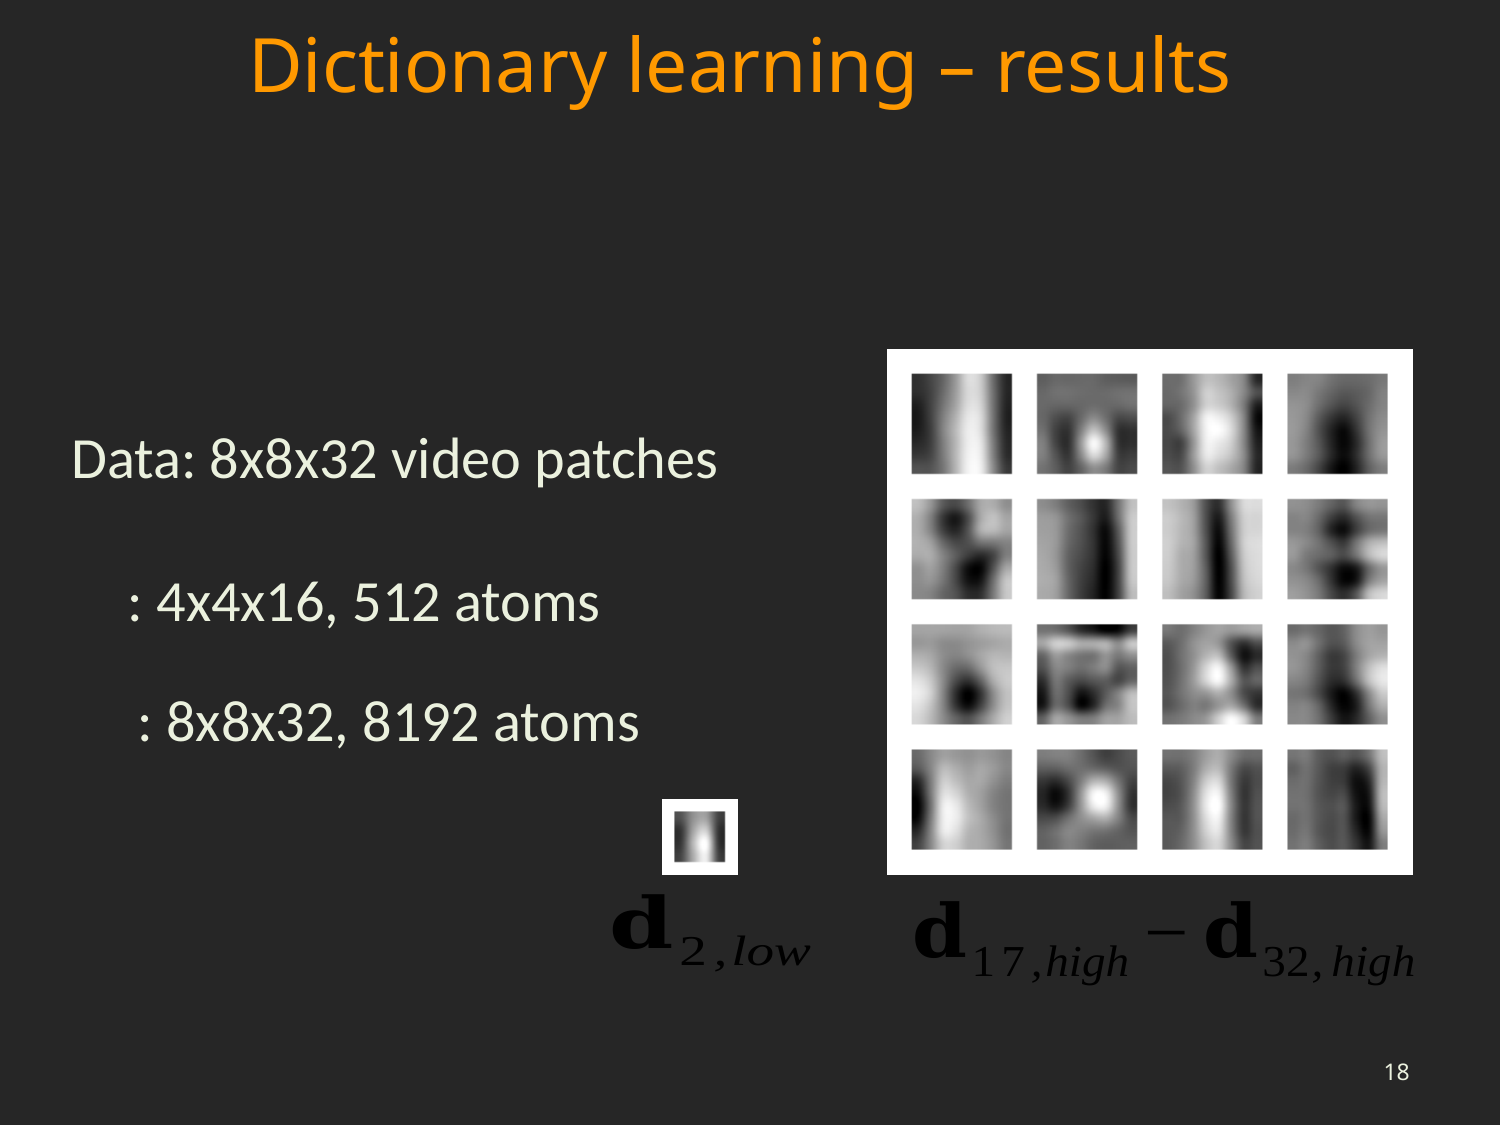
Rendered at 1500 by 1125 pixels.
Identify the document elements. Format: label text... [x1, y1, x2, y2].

slide_number 18 [1074, 1042, 1425, 1103]
picture [662, 799, 738, 876]
title Dictionary learning – results [75, 0, 1425, 125]
picture [887, 349, 1413, 876]
text_box Data: 8x8x32 video patches [56, 412, 734, 498]
